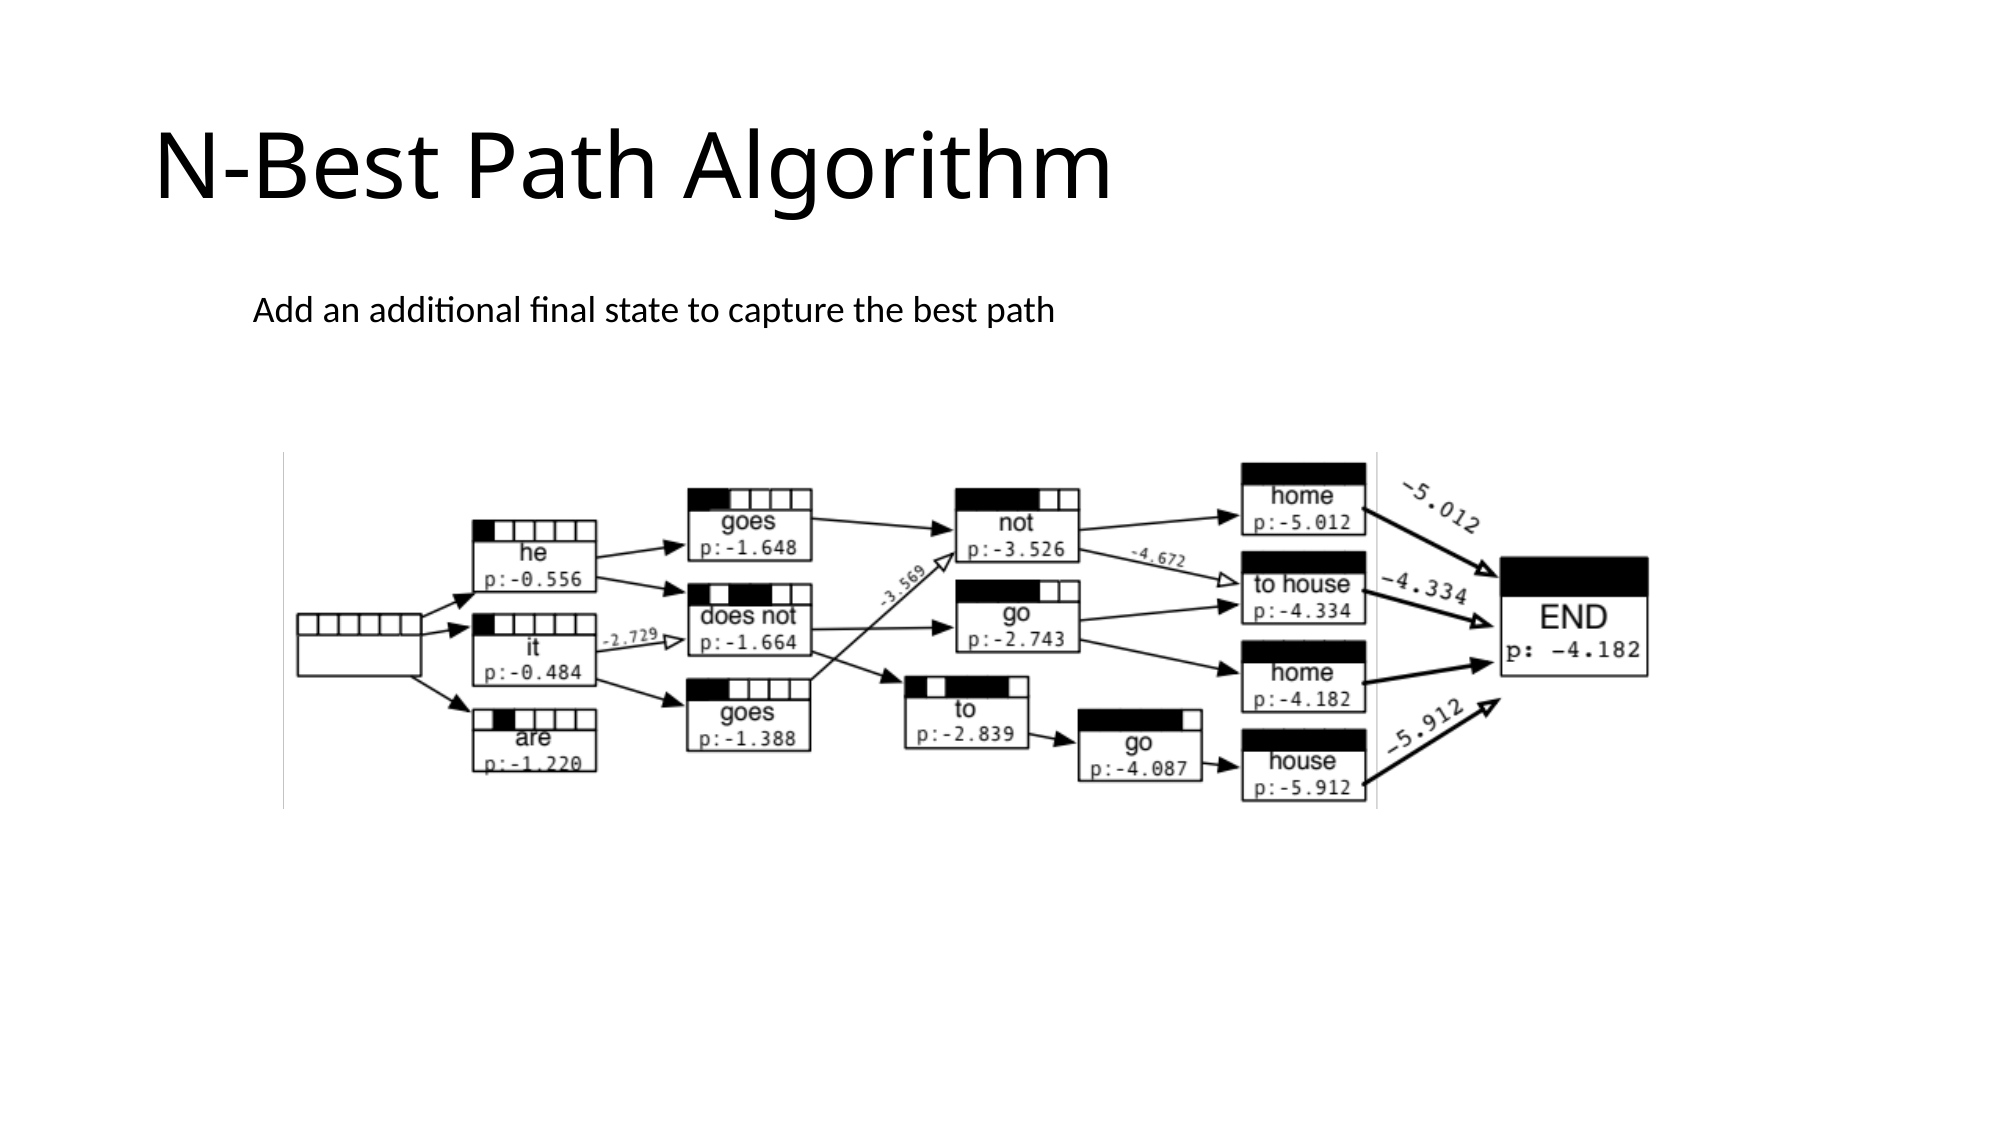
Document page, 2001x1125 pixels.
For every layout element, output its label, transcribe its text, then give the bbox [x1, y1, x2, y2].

picture [282, 452, 1650, 809]
text_box Add an additional final state to capture the best path [238, 277, 1072, 337]
title N-Best Path Algorithm [137, 59, 1863, 278]
